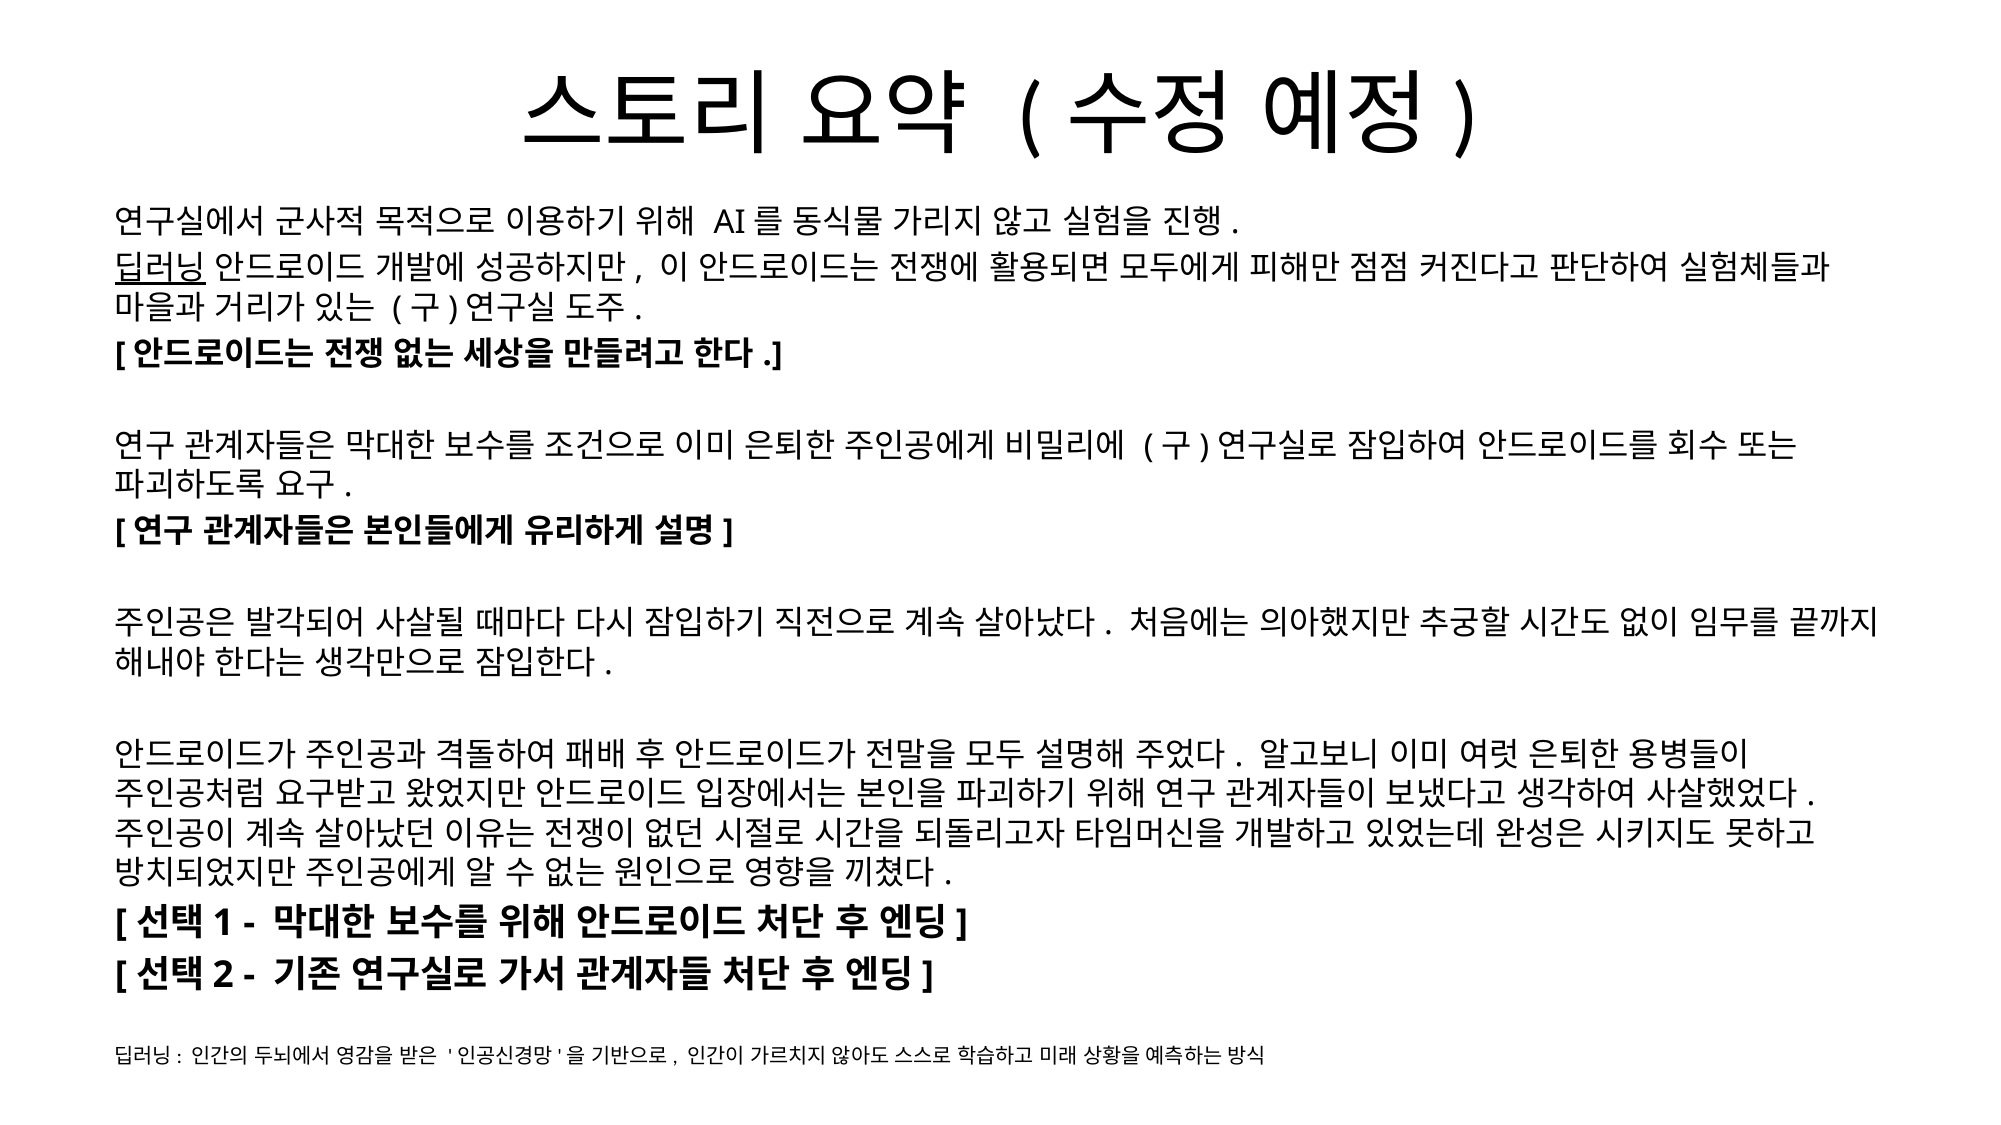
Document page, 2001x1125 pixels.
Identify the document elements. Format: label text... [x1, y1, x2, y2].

title 스토리 요약 (수정 예정) [99, 25, 1900, 193]
list 연구실에서 군사적 목적으로 이용하기 위해 AI를 동식물 가리지 않고 실험을 진행. 딥러닝 안드로이드 개발에 성공하지만, 이 안드로이드는 전쟁에 활용되면 모두에게 피해만 점점 커진다고 판단하여 실험체들과 마을과 거리가 있는 (구)연구실 도주. [안드로이드는 전쟁 없는 세상을 만들려고 한다.] 연구 관계자들은 막대한 보수를 조건으로 이미 은퇴한 주인공에게 비밀리에 (구)연구실로 잠입하여 안드로이드를 회수 또는 파괴하도록 요구. [연구 관계자들은 본인들에게 유리하게 설명] 주인공은 발각되어 사살될 때마다 다시 잠입하기 직전으로 계속 살아났다. 처음에는 의아했지만 추궁할 시간도 없이 임무를 끝까지 해내야 한다는 생각만으로 잠입한다. 안드로이드가 주인공과 격돌하여 패배 후 안드로이드가 전말을 모두 설명해 주었다. 알고보니 이미 여럿 은퇴한 용병들이 주인공처럼 요구받고 왔었지만 안드로이드 입장에서는 본인을 파괴하기 위해 연구 관계자들이 보냈다고 생각하여 사살했었다. 주인공이 계속 살아났던 이유는 전쟁이 없던 시절로 시간을 되돌리고자 타임머신을 개발하고 있었는데 완성은 시키지도 못하고 방치되었지만 주인공에게 알 수 없는 원인으로 영향을 끼쳤다. [선택1 - 막대한 보수를 위해 안드로이드 처단 후 엔딩] [선택2 - 기존 연구실로 가서 관계자들 처단 후 엔딩] [99, 193, 1900, 1005]
text_box 딥러닝: 인간의 두뇌에서 영감을 받은 '인공신경망'을 기반으로, 인간이 가르치지 않아도 스스로 학습하고 미래 상황을 예측하는 방식 [99, 1035, 1350, 1076]
